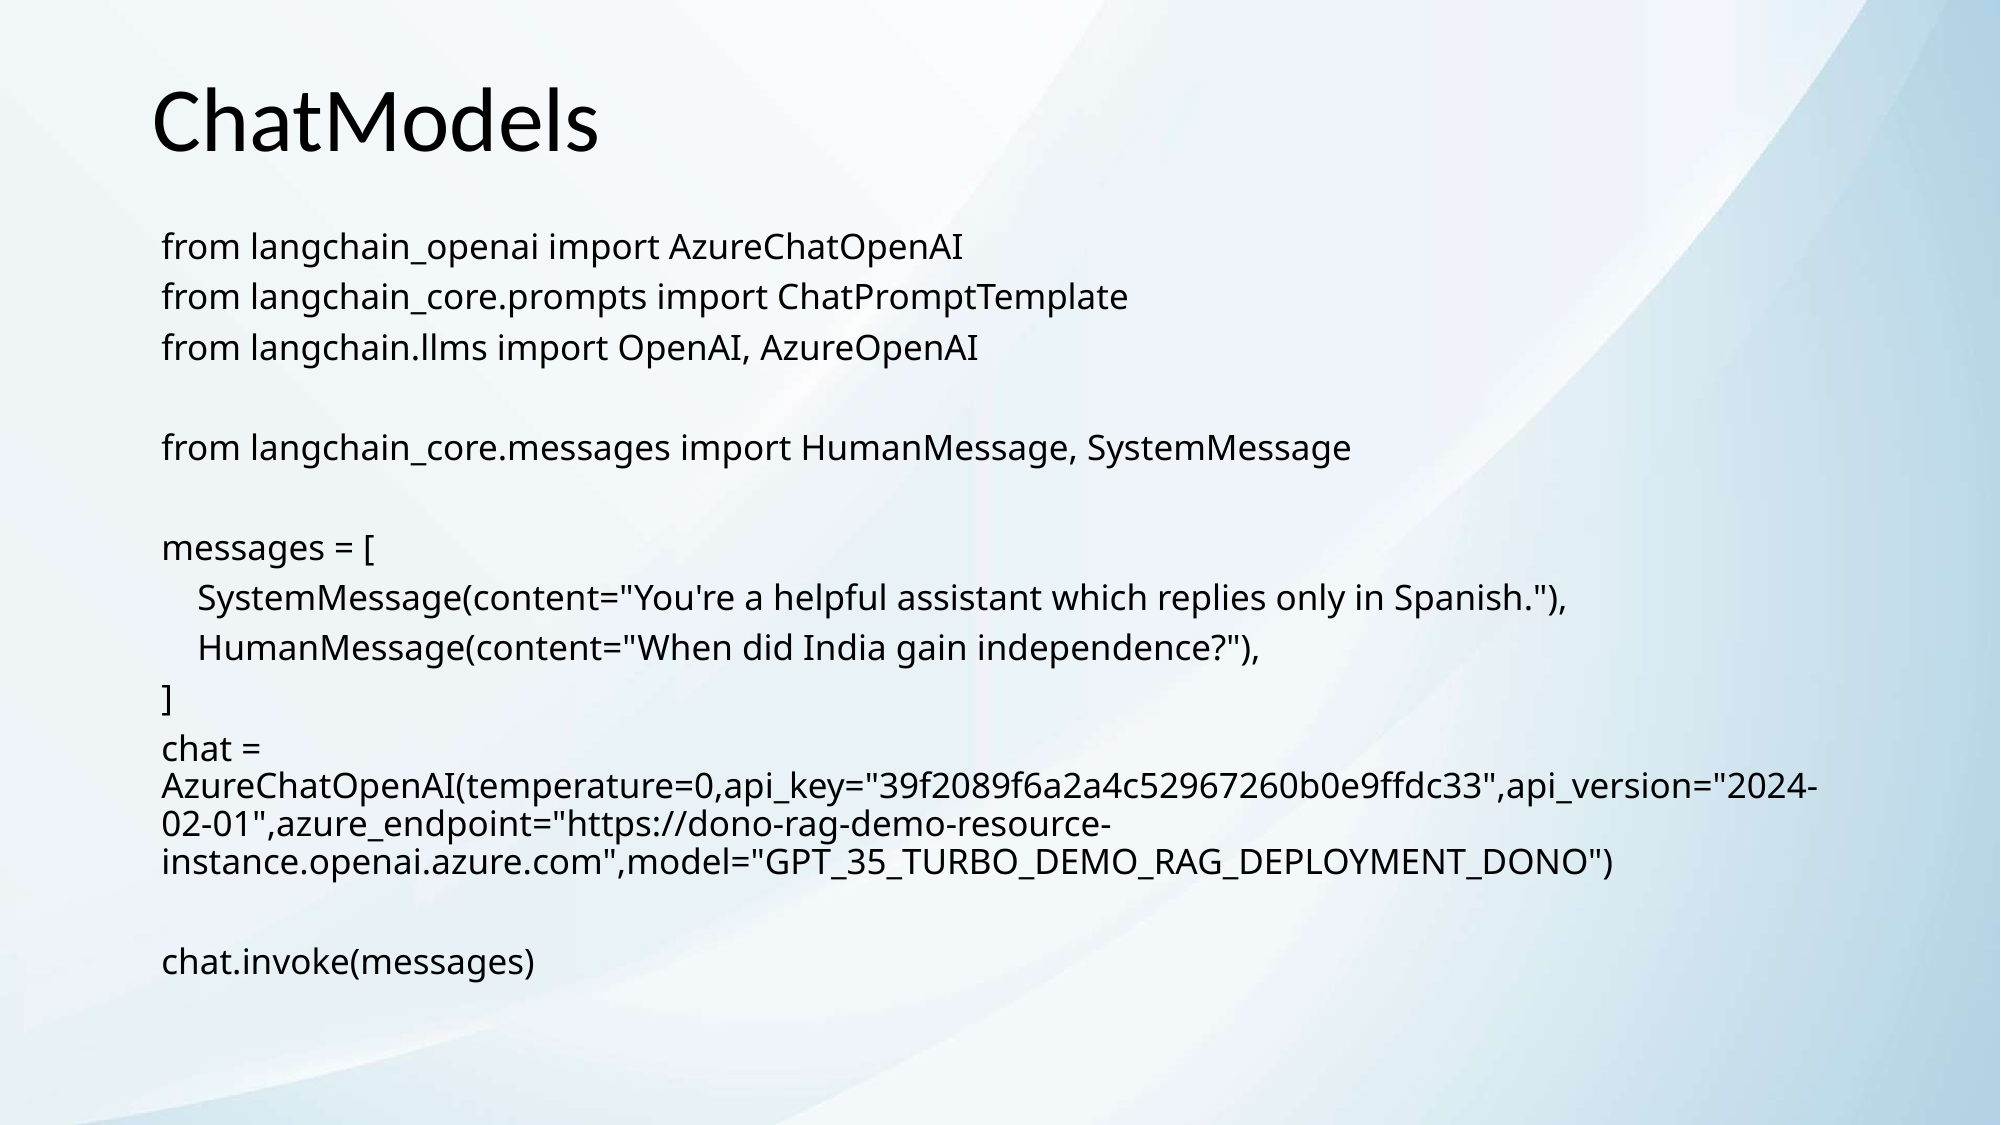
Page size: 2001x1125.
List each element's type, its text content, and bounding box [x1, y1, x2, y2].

list from langchain_openai import AzureChatOpenAI from langchain_core.prompts import ChatPromptTemplate from langchain.llms import OpenAI, AzureOpenAI from langchain_core.messages import HumanMessage, SystemMessage messages = [ SystemMessage(content="You're a helpful assistant which replies only in Spanish."), HumanMessage(content="When did India gain independence?"), ] chat = AzureChatOpenAI(temperature=0,api_key="39f2089f6a2a4c52967260b0e9ffdc33",api_version="2024-02-01",azure_endpoint="https://dono-rag-demo-resource-instance.openai.azure.com",model="GPT_35_TURBO_DEMO_RAG_DEPLOYMENT_DONO") chat.invoke(messages) [137, 222, 1863, 999]
title ChatModels [137, 59, 1863, 184]
picture [0, 0, 2000, 1125]
